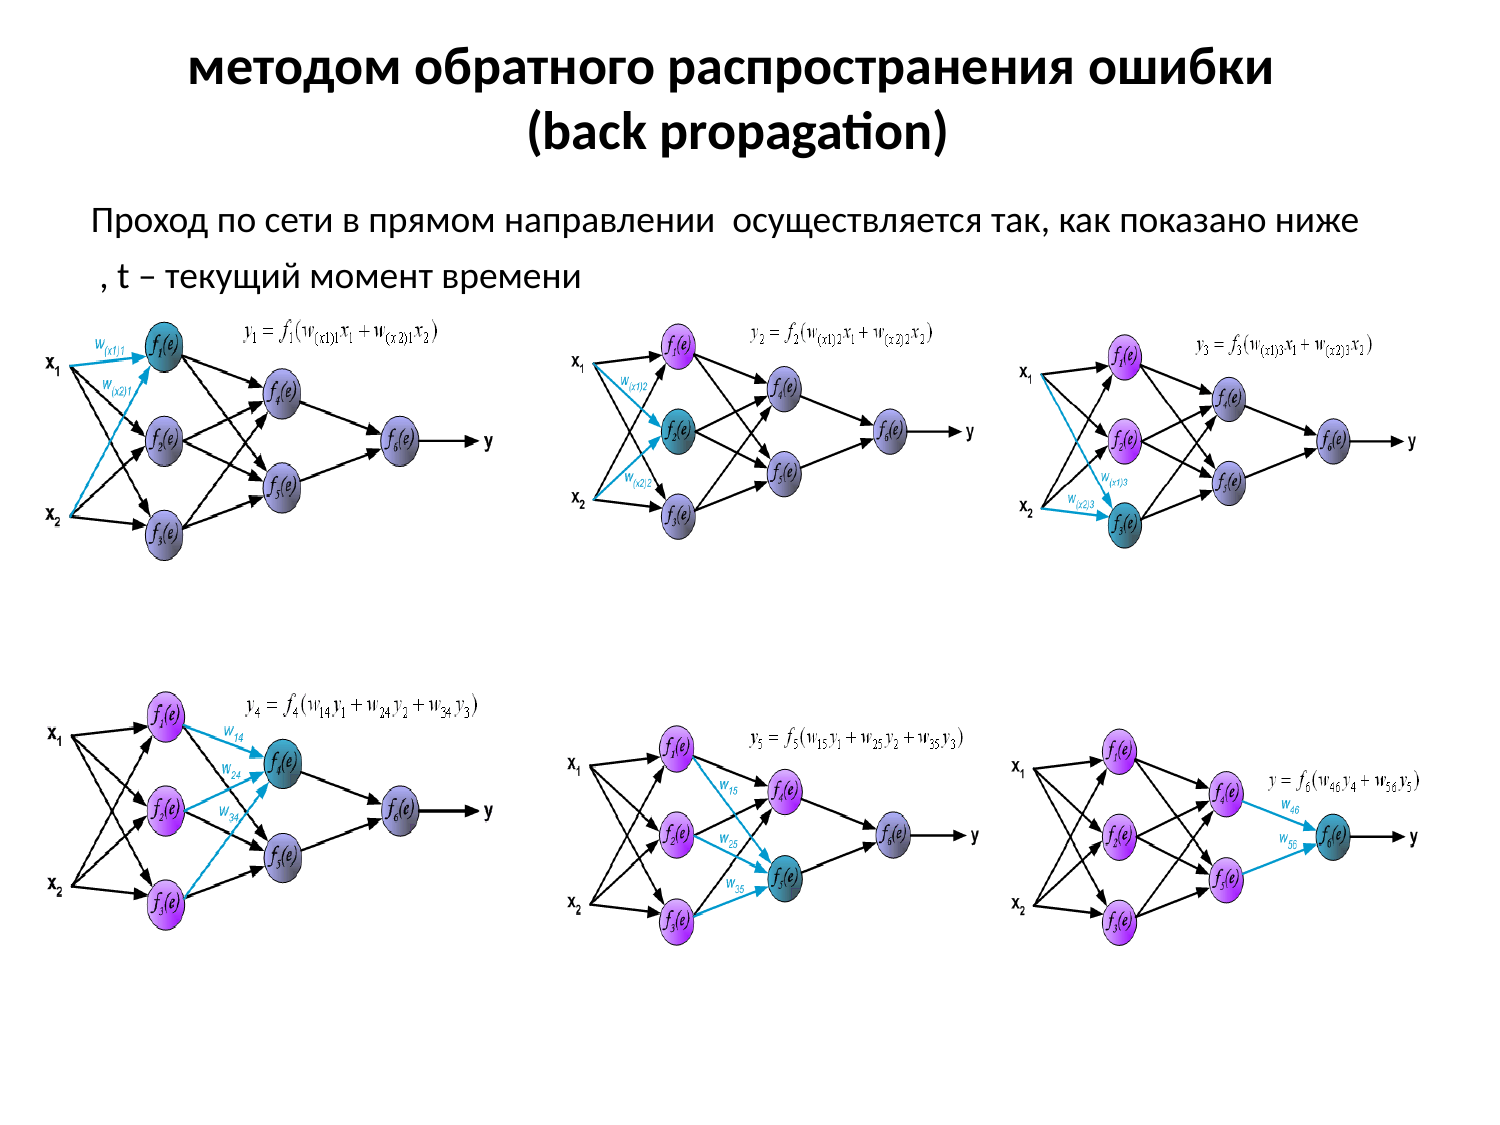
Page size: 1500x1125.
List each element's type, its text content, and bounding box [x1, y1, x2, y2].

picture [44, 309, 493, 580]
title методом обратного распространения ошибки (back propagation) [61, 41, 1415, 150]
picture [1018, 325, 1416, 564]
picture [1011, 728, 1423, 963]
picture [571, 314, 975, 556]
picture [46, 684, 493, 949]
picture [566, 719, 979, 963]
